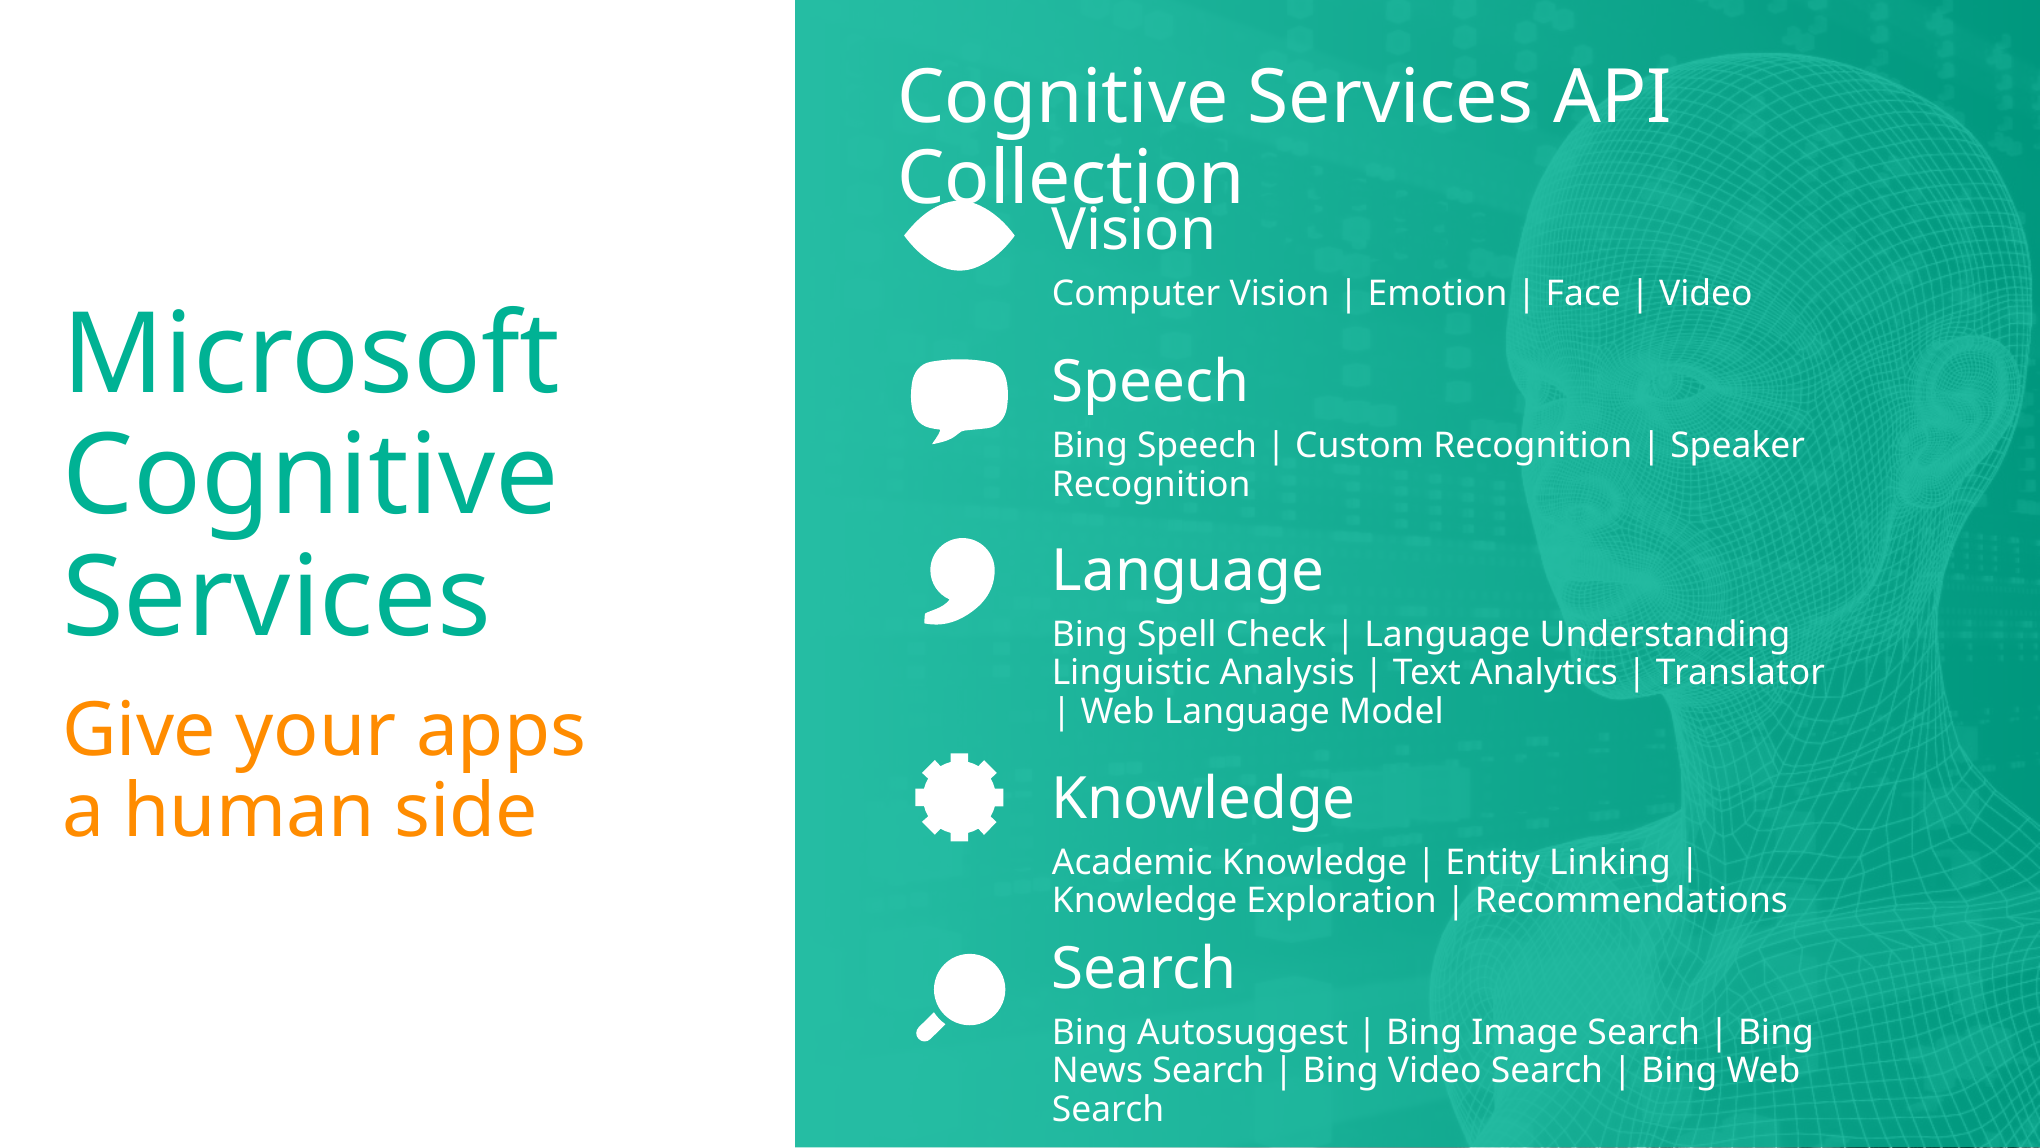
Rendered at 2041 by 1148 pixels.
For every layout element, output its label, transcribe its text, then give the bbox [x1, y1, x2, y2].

picture [794, 0, 2040, 1148]
text_box Microsoft Cognitive Services Give your apps a human side [47, 287, 794, 860]
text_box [915, 953, 1006, 1043]
